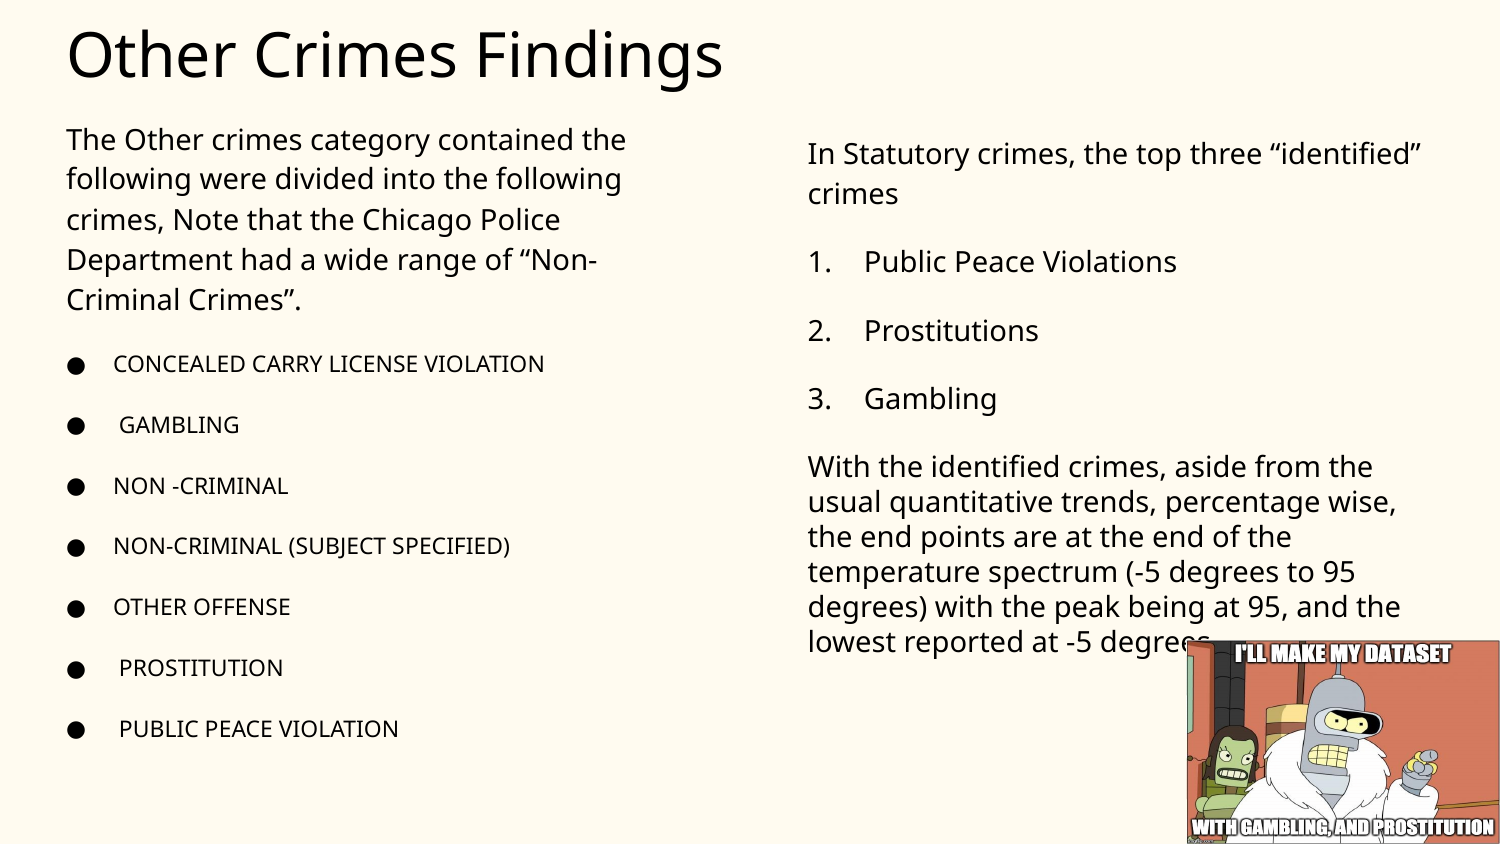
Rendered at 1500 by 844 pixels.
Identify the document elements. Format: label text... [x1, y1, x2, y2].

title Other Crimes Findings [51, 0, 1449, 101]
list In Statutory crimes, the top three “identified” crimes Public Peace Violations Prostitutions Gambling With the identified crimes, aside from the usual quantitative trends, percentage wise, the end points are at the end of the temperature spectrum (-5 degrees to 95 degrees) with the peak being at 95, and the lowest reported at -5 degrees. [792, 115, 1449, 729]
list The Other crimes category contained the following were divided into the following crimes, Note that the Chicago Police Department had a wide range of “Non-Criminal Crimes”. CONCEALED CARRY LICENSE VIOLATION GAMBLING NON -CRIMINAL NON-CRIMINAL (SUBJECT SPECIFIED) OTHER OFFENSE PROSTITUTION PUBLIC PEACE VIOLATION [51, 100, 708, 714]
picture [1185, 639, 1500, 844]
